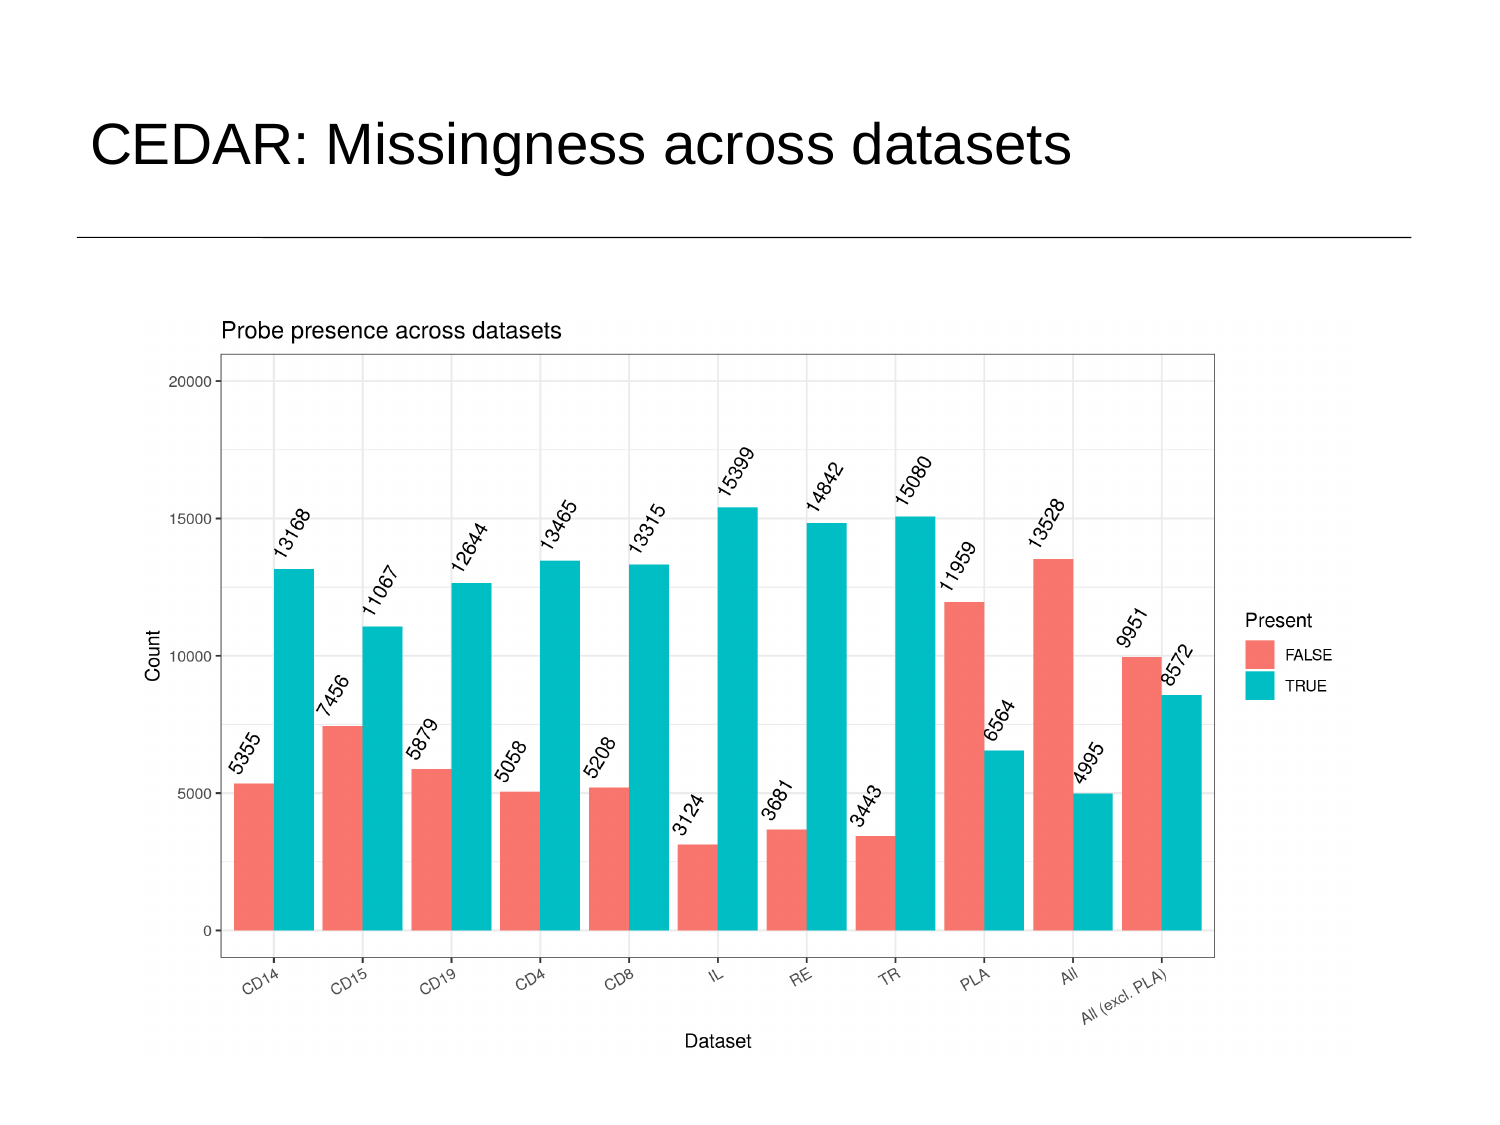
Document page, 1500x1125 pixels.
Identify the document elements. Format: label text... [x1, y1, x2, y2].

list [135, 310, 1352, 1062]
title CEDAR: Missingness across datasets [74, 74, 1413, 209]
